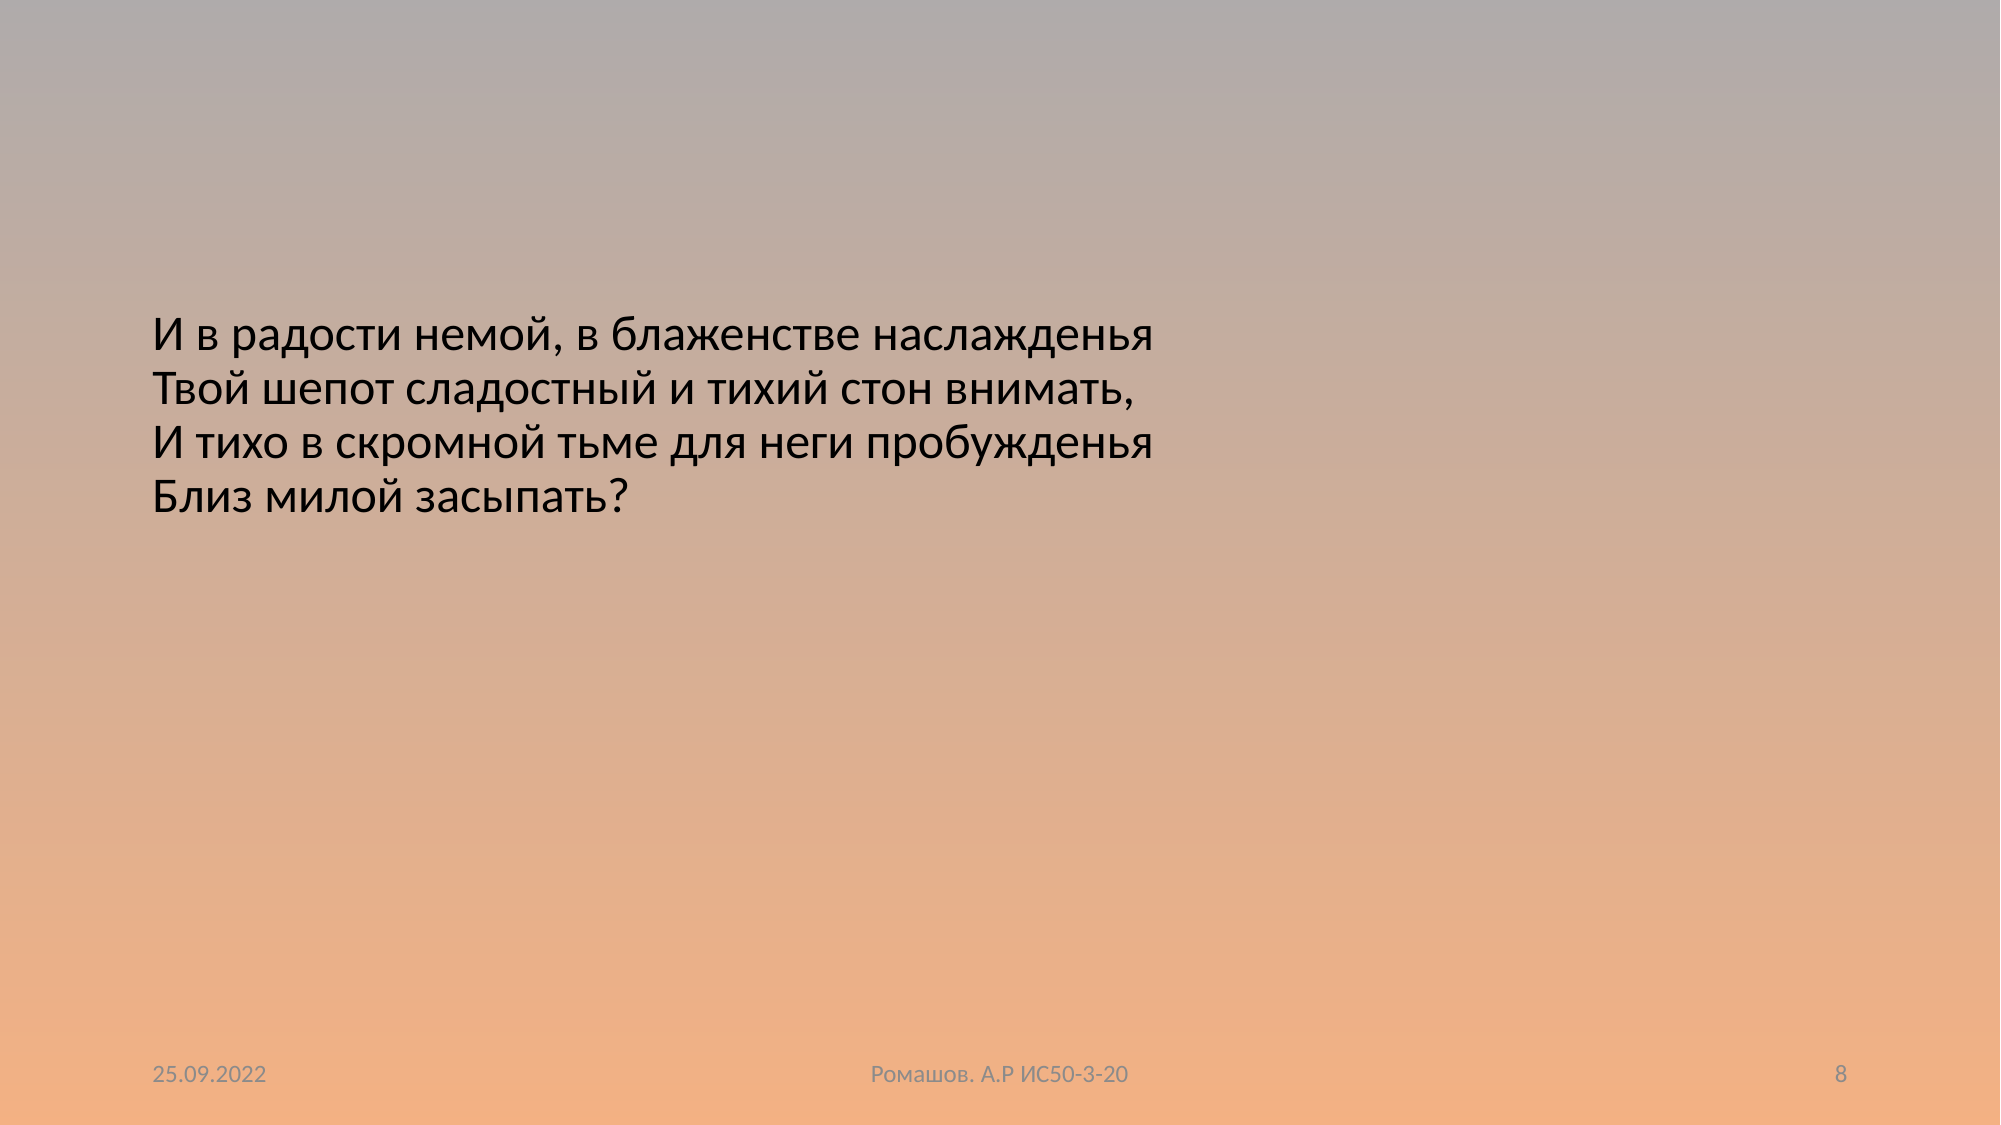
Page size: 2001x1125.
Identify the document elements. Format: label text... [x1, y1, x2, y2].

slide_number 8 [1412, 1042, 1863, 1103]
footer Ромашов. А.Р ИС50-3-20 [662, 1042, 1338, 1103]
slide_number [137, 1042, 588, 1103]
list И в радости немой, в блаженстве наслажденья Твой шепот сладостный и тихий стон внимать, И тихо в скромной тьме для неги пробужденья Близ милой засыпать? [137, 299, 1863, 1014]
